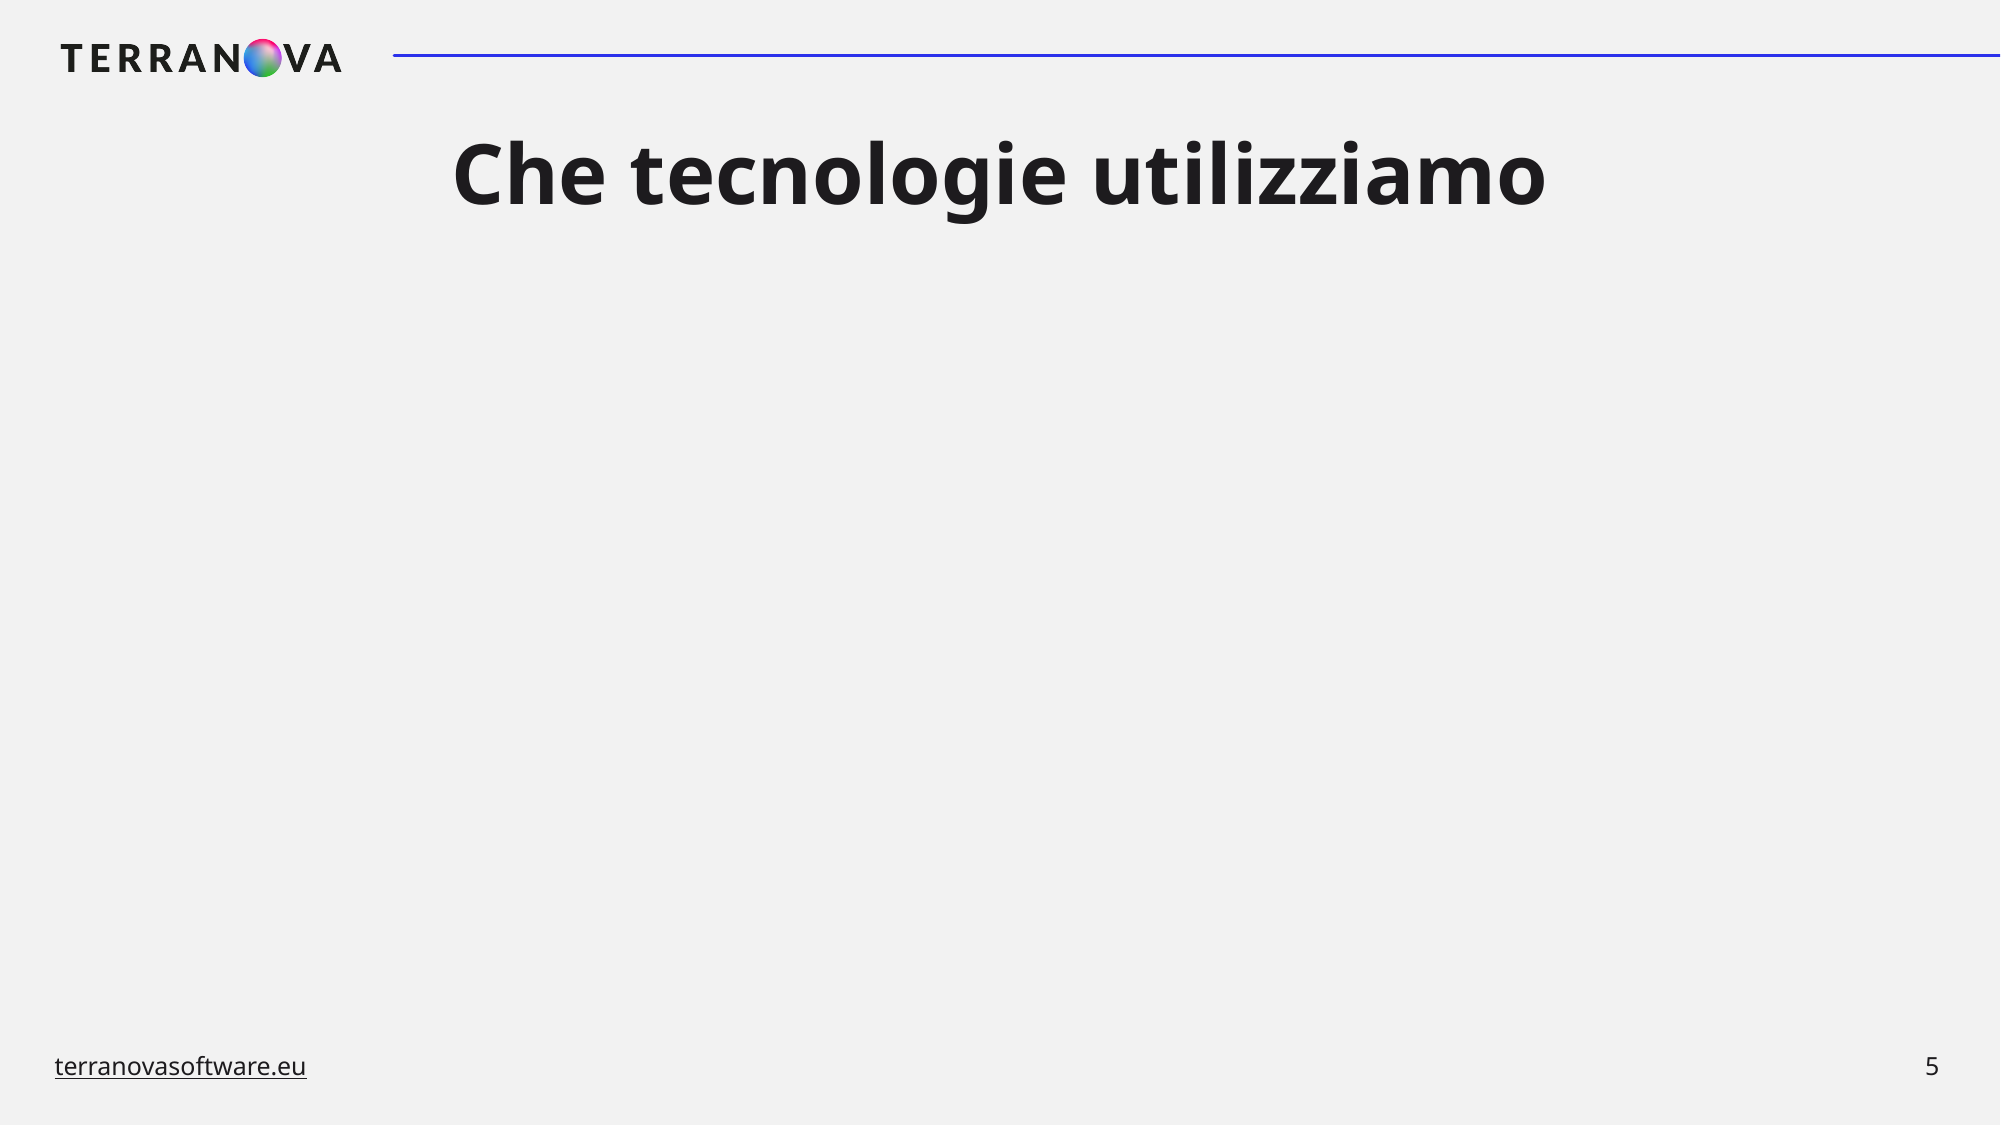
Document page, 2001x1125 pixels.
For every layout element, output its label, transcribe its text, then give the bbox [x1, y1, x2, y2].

picture [60, 38, 343, 78]
list Che tecnologie utilizziamo [247, 125, 1753, 232]
slide_number 5 [1489, 1050, 1940, 1081]
